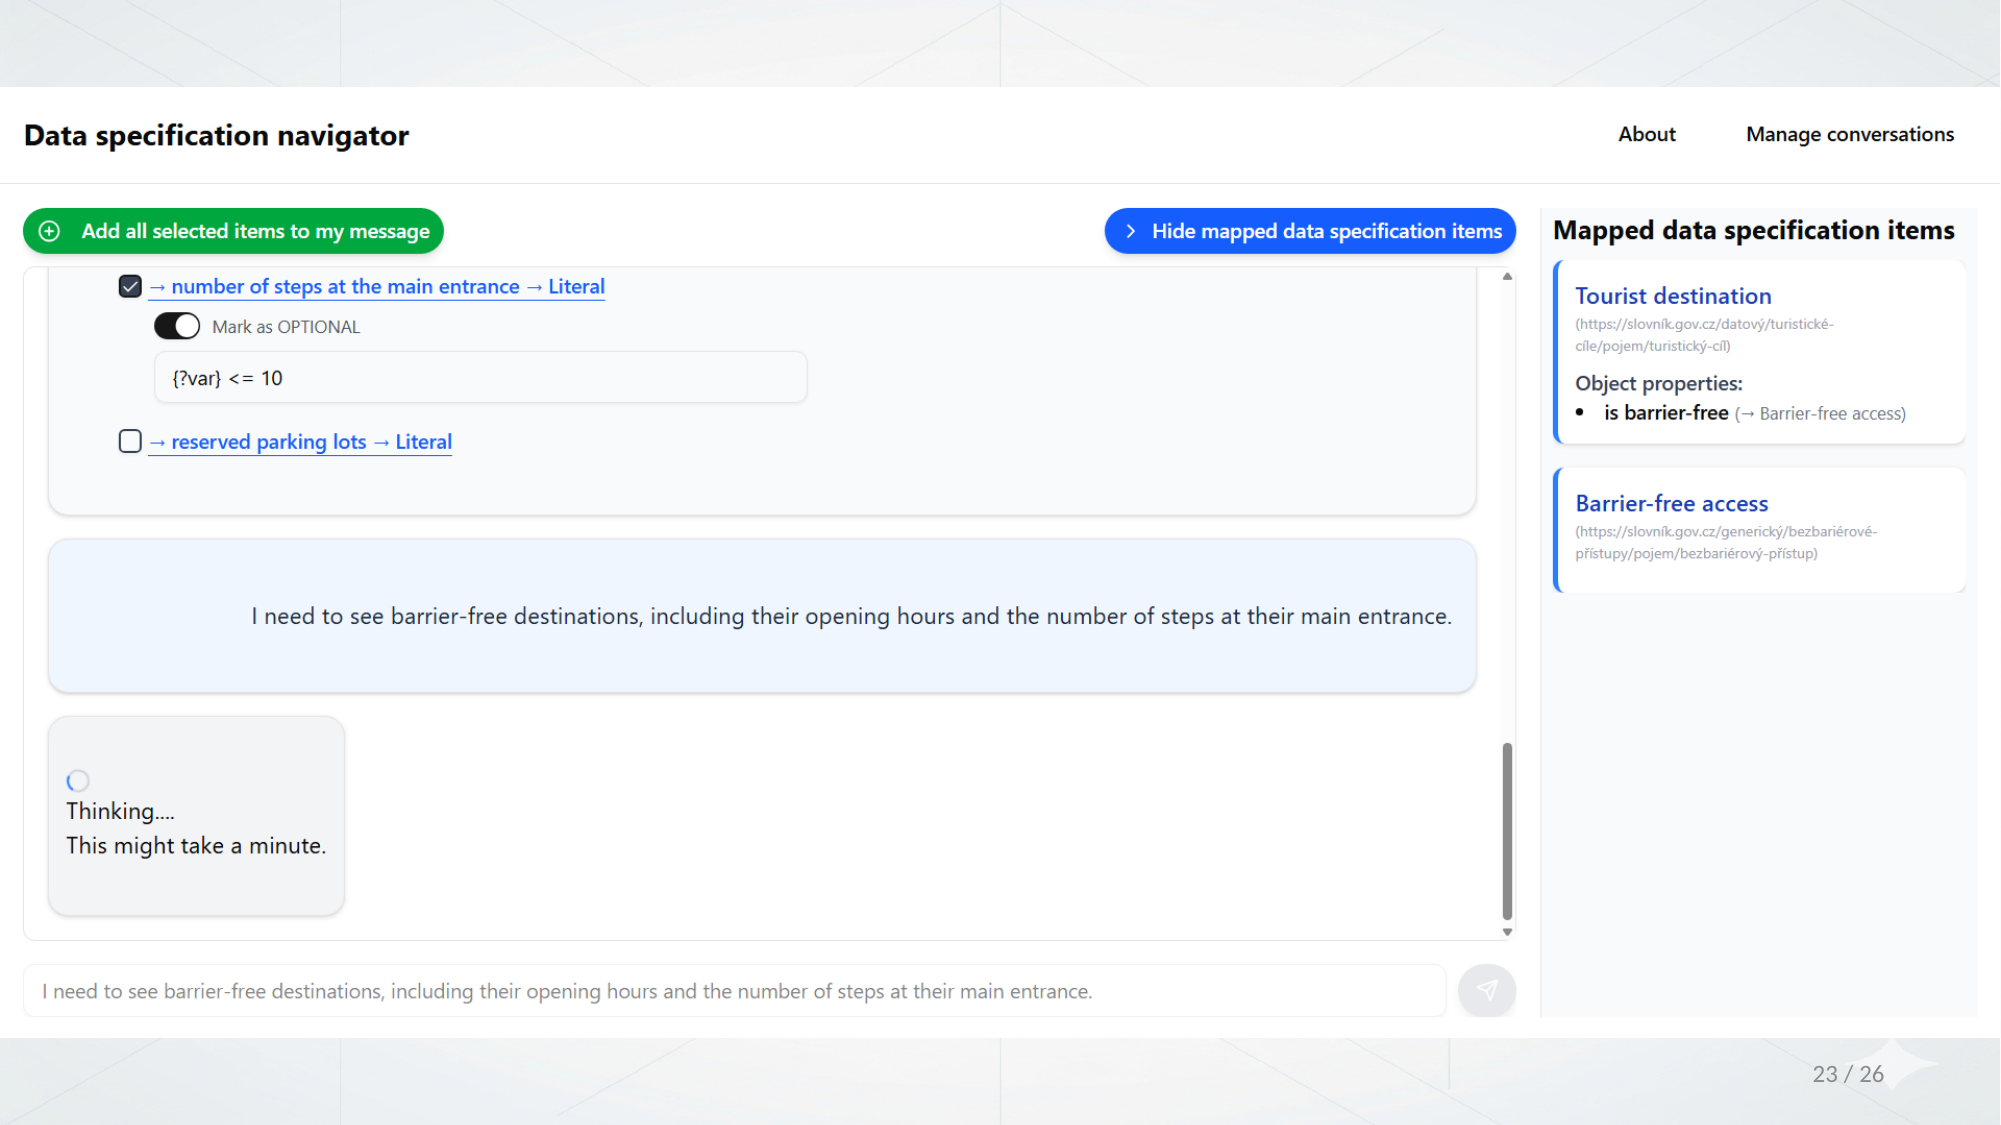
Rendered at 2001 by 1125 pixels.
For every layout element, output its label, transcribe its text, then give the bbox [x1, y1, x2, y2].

picture [0, 0, 2001, 1125]
slide_number 23 / 26 [1433, 1049, 1900, 1103]
